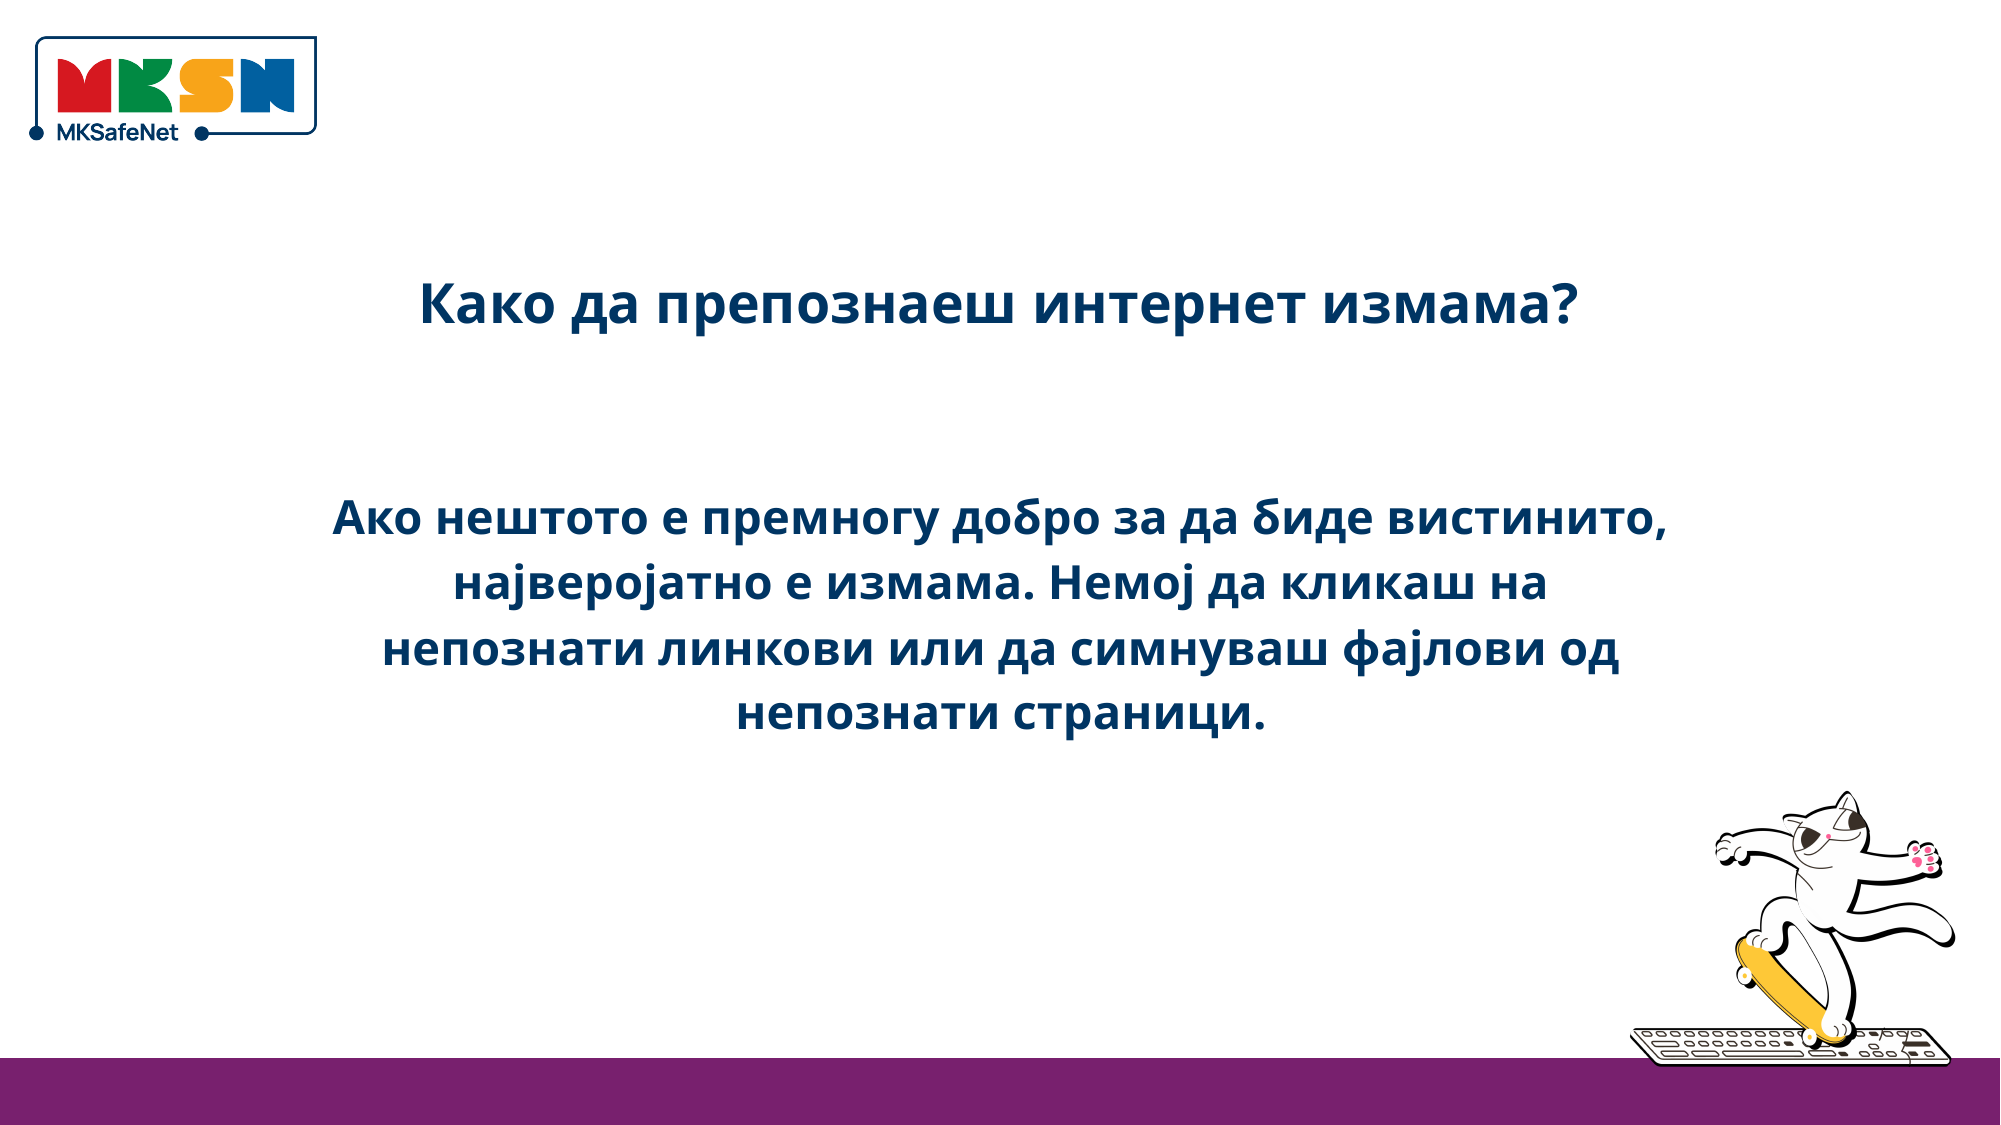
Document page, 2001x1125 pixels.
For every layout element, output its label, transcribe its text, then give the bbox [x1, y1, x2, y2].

text_box Ако нештото е премногу добро за да биде вистинито, најверојатно е измама. Немој да кликаш на непознати линкови или да симнуваш фајлови од непознати страници. [314, 473, 1686, 805]
text_box [0, 1058, 2000, 1125]
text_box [1707, 788, 1961, 1055]
text_box Како да препознаеш интернет измама? [59, 211, 1938, 335]
picture [1609, 1026, 1972, 1068]
picture [29, 35, 317, 142]
